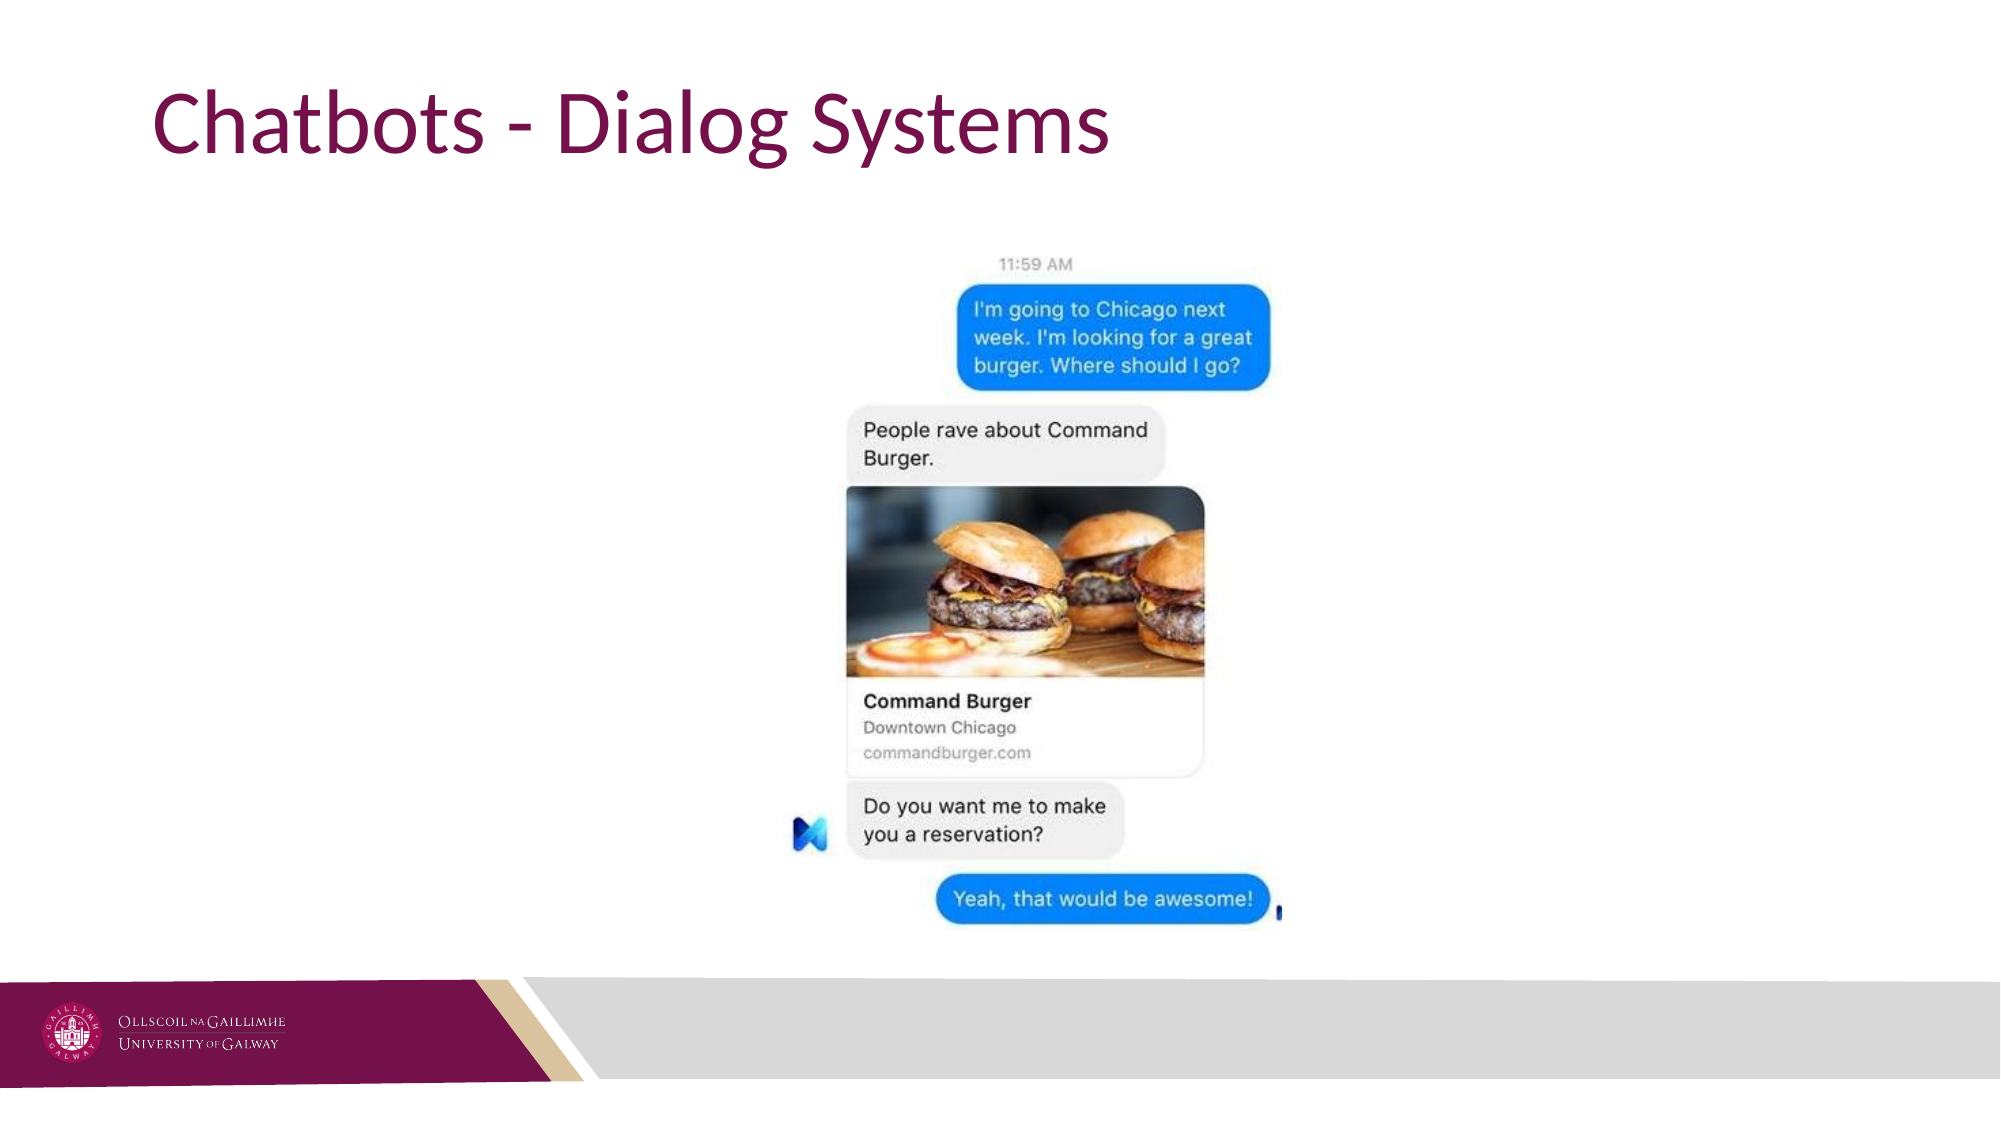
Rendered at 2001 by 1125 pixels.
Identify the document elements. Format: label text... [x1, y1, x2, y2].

title Chatbots - Dialog Systems [137, 59, 1928, 278]
picture [782, 244, 1283, 931]
picture [42, 1002, 285, 1063]
